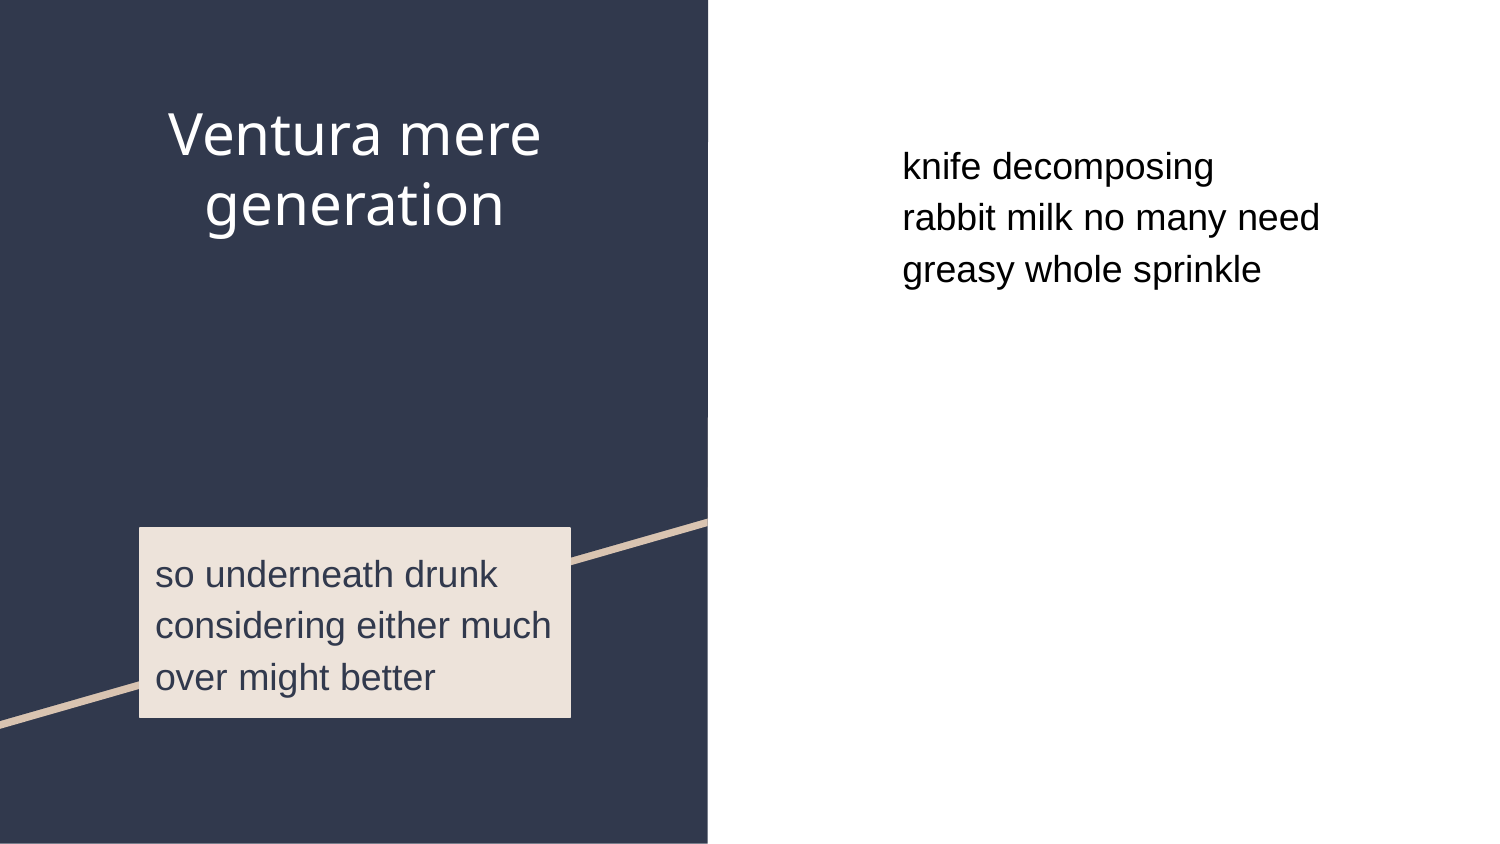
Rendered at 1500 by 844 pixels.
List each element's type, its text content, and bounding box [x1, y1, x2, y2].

text_box so underneath drunk considering either much over might better [140, 527, 571, 718]
list knife decomposing rabbit milk no many need greasy whole sprinkle [887, 119, 1337, 324]
title Ventura mere generation [51, 82, 660, 494]
